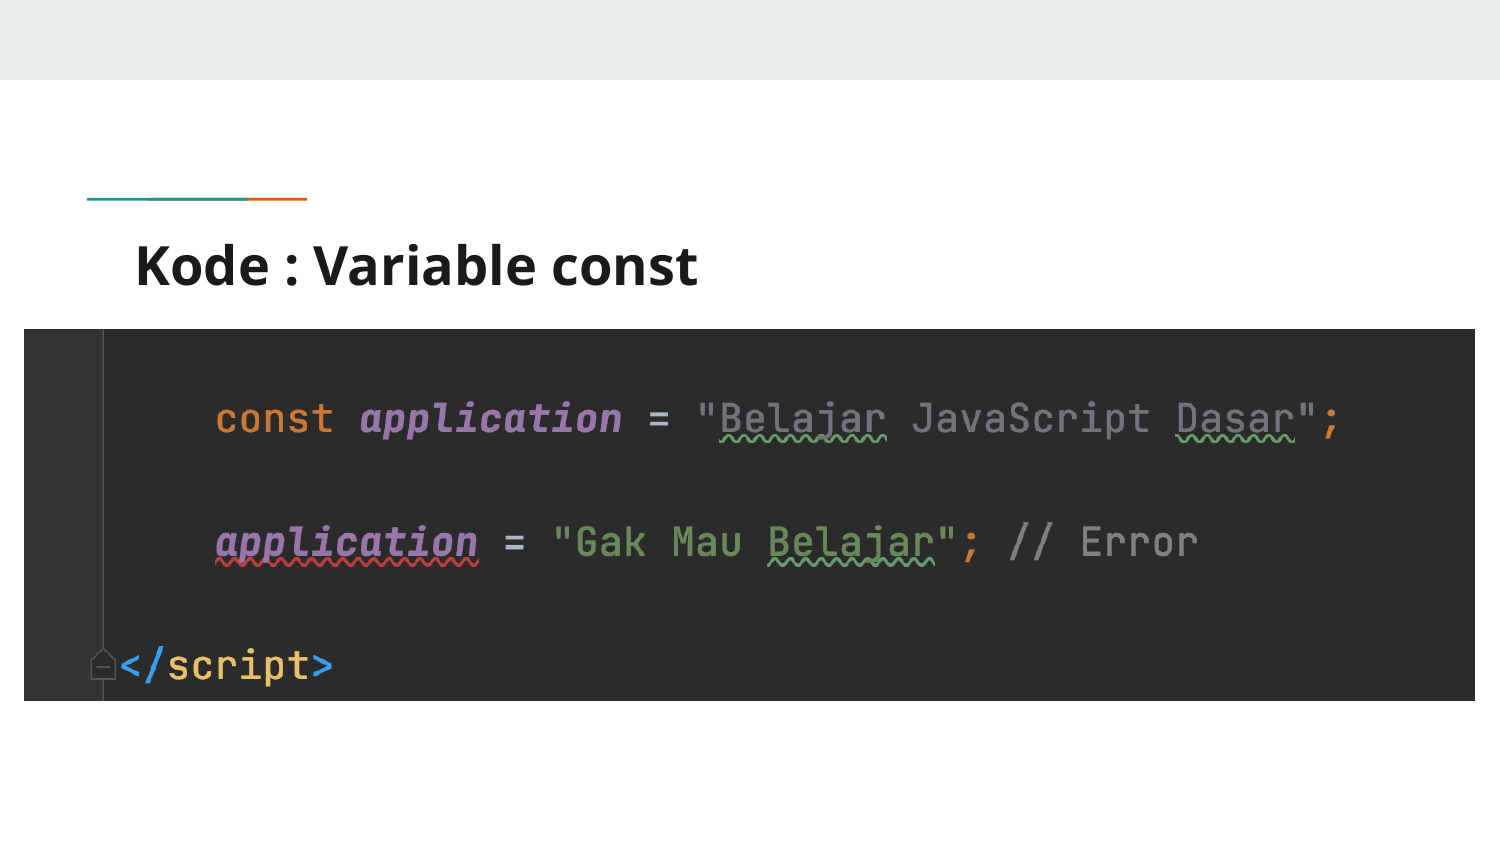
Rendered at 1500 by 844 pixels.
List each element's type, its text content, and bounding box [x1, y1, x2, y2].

picture [24, 328, 1476, 702]
title Kode : Variable const [119, 216, 1381, 305]
